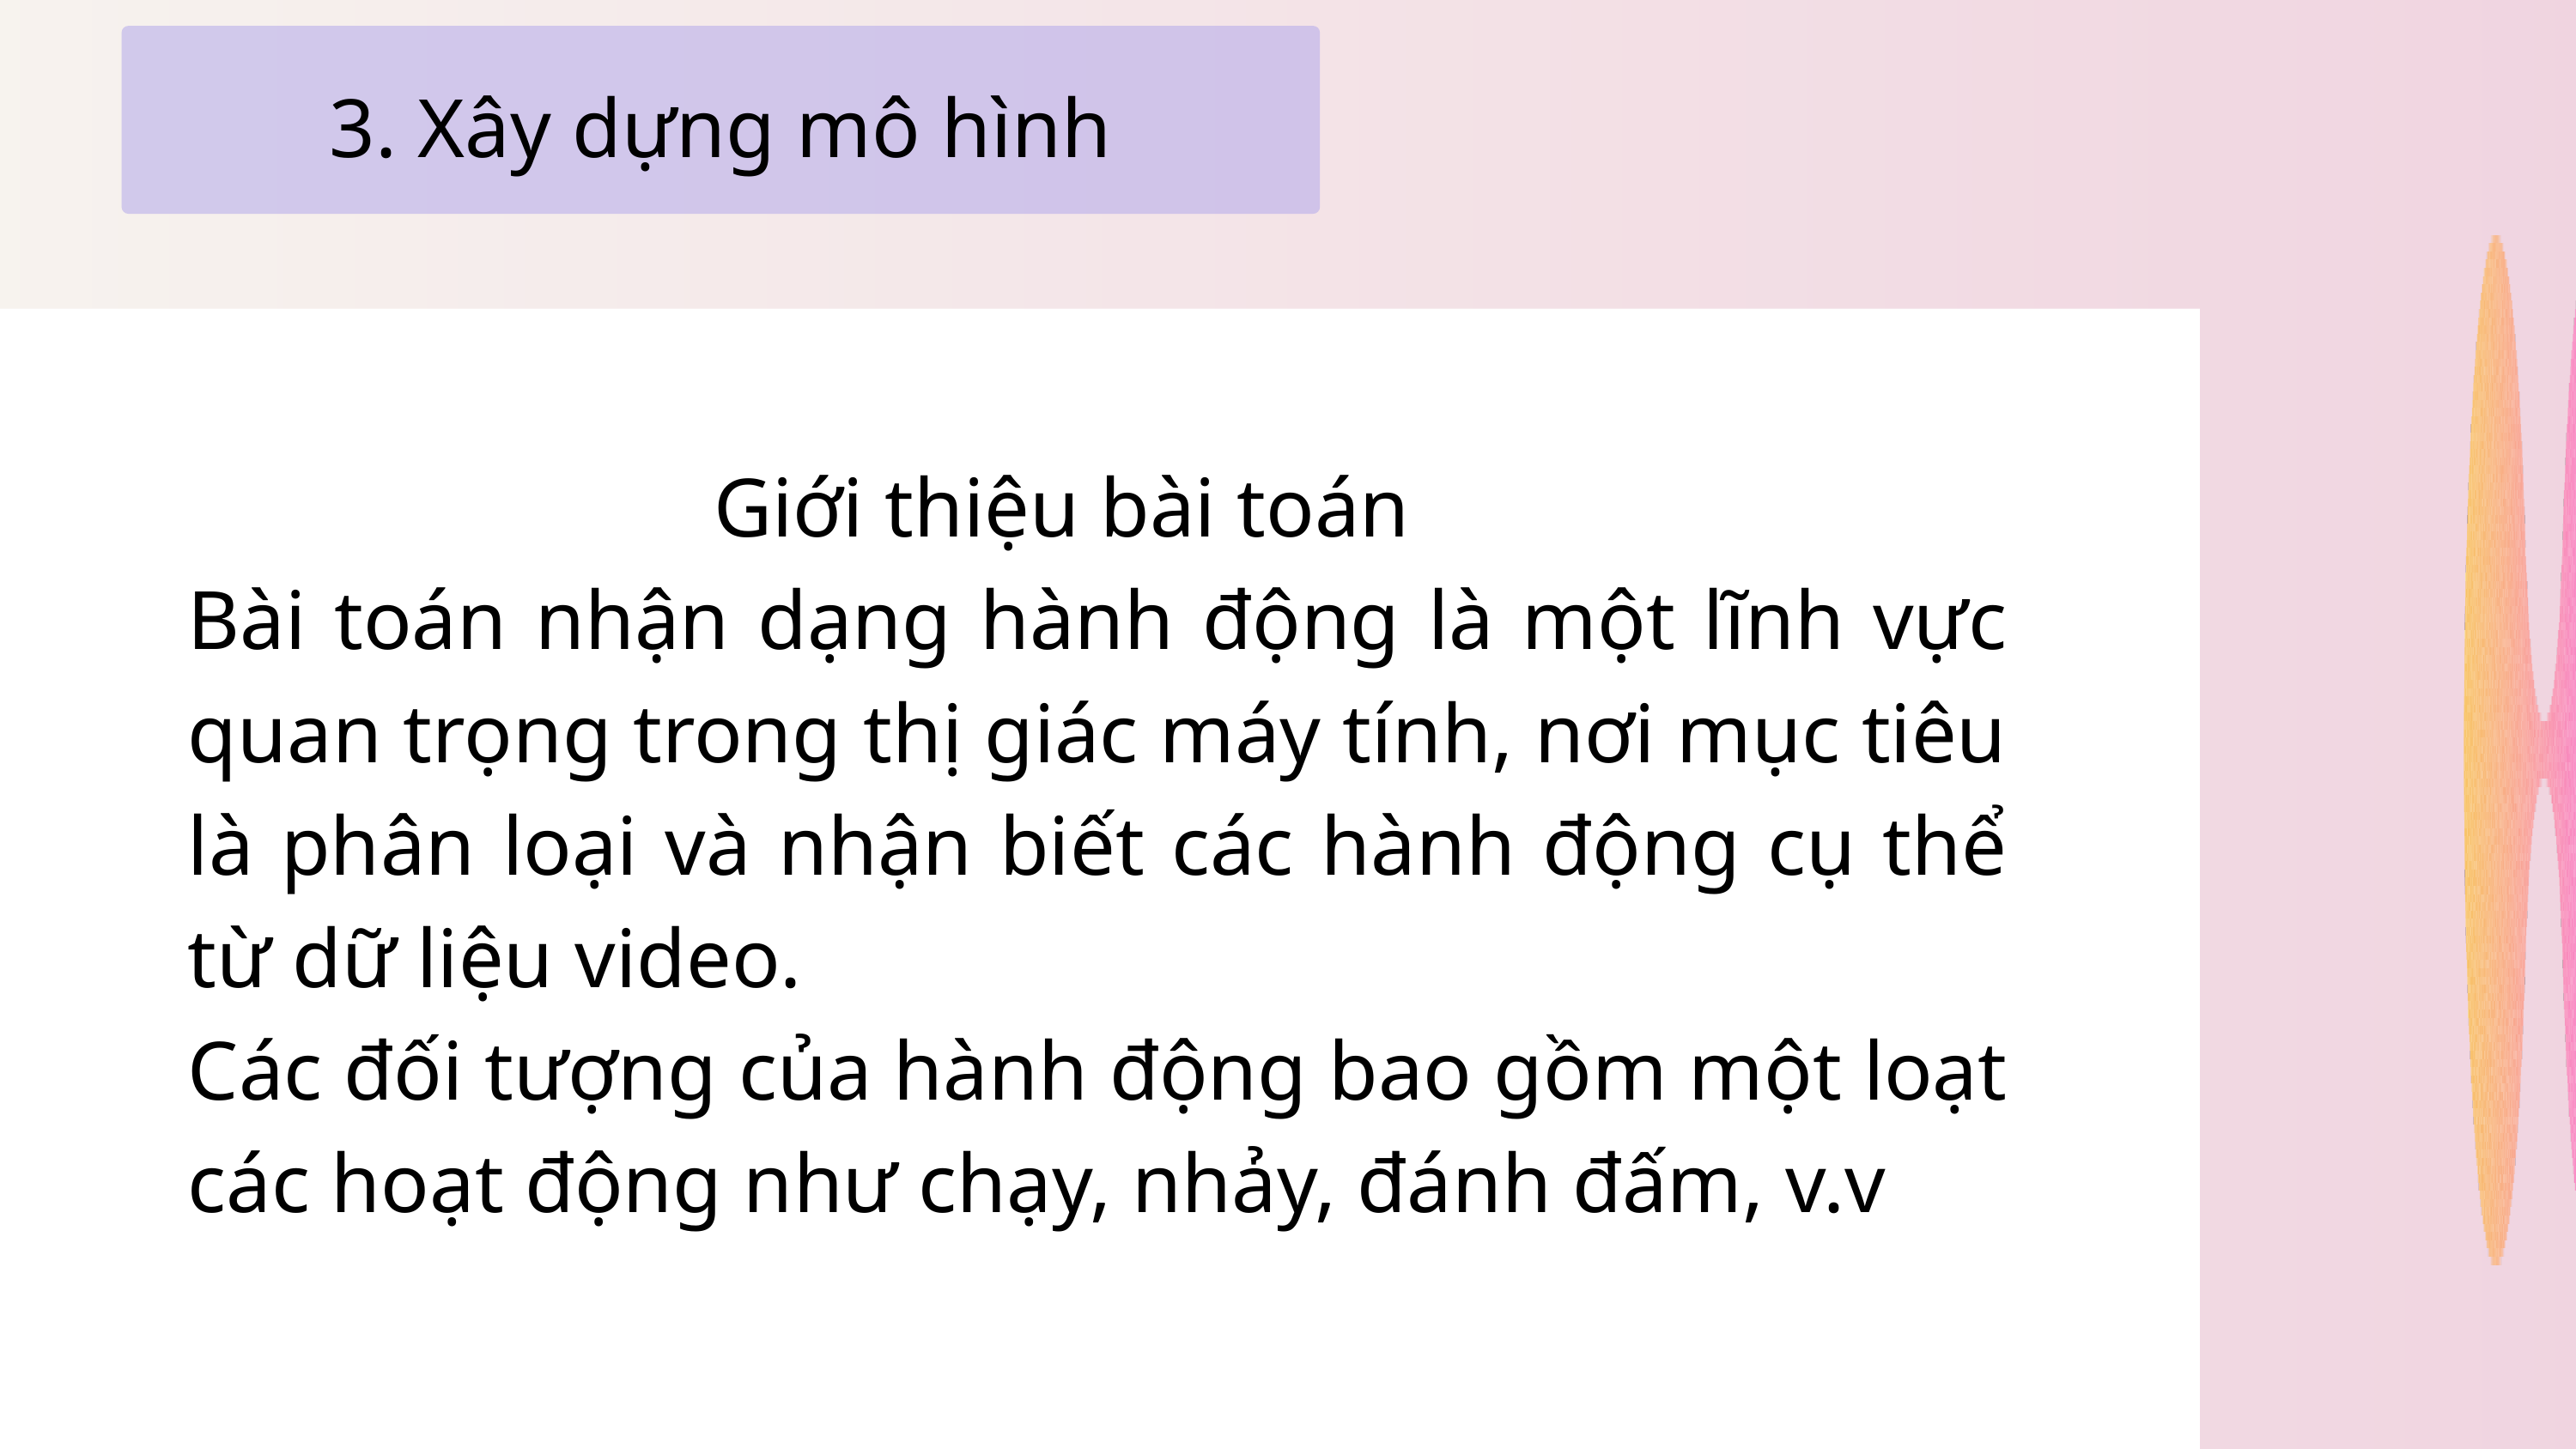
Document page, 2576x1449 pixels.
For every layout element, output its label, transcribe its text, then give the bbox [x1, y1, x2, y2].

text_box [2463, 235, 2576, 1266]
text_box Giới thiệu bài toán Bài toán nhận dạng hành động là một lĩnh vực quan trọng trong thị giác máy tính, nơi mục tiêu là phân loại và nhận biết các hành động cụ thể từ dữ liệu video. Các đối tượng của hành động bao gồm một loạt các hoạt động như chạy, nhảy, đánh đấm, v.v [187, 440, 2008, 1229]
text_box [121, 25, 1321, 215]
text_box [0, 308, 2200, 1449]
text_box [0, 0, 2576, 1449]
